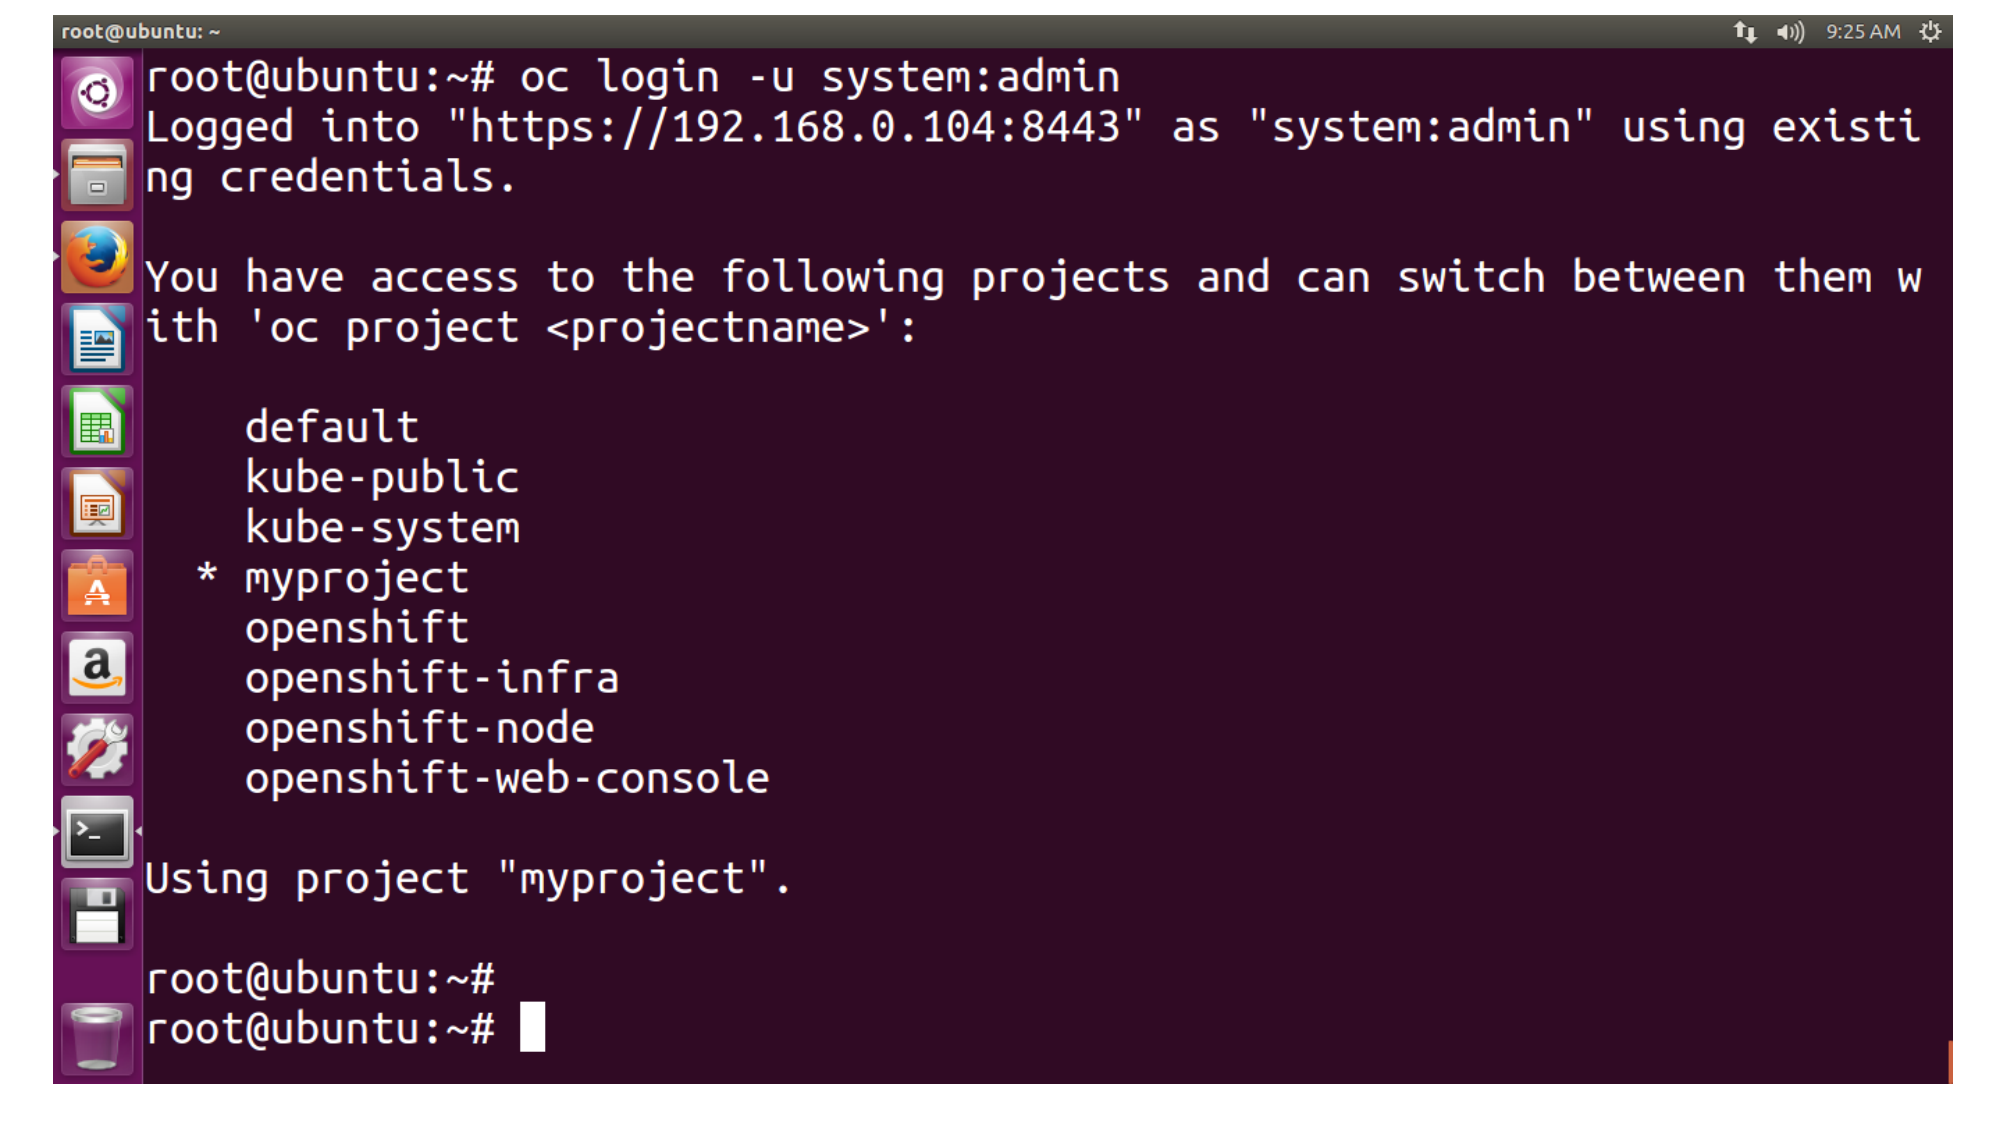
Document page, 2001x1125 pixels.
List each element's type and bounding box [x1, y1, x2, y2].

list [53, 15, 1953, 1084]
